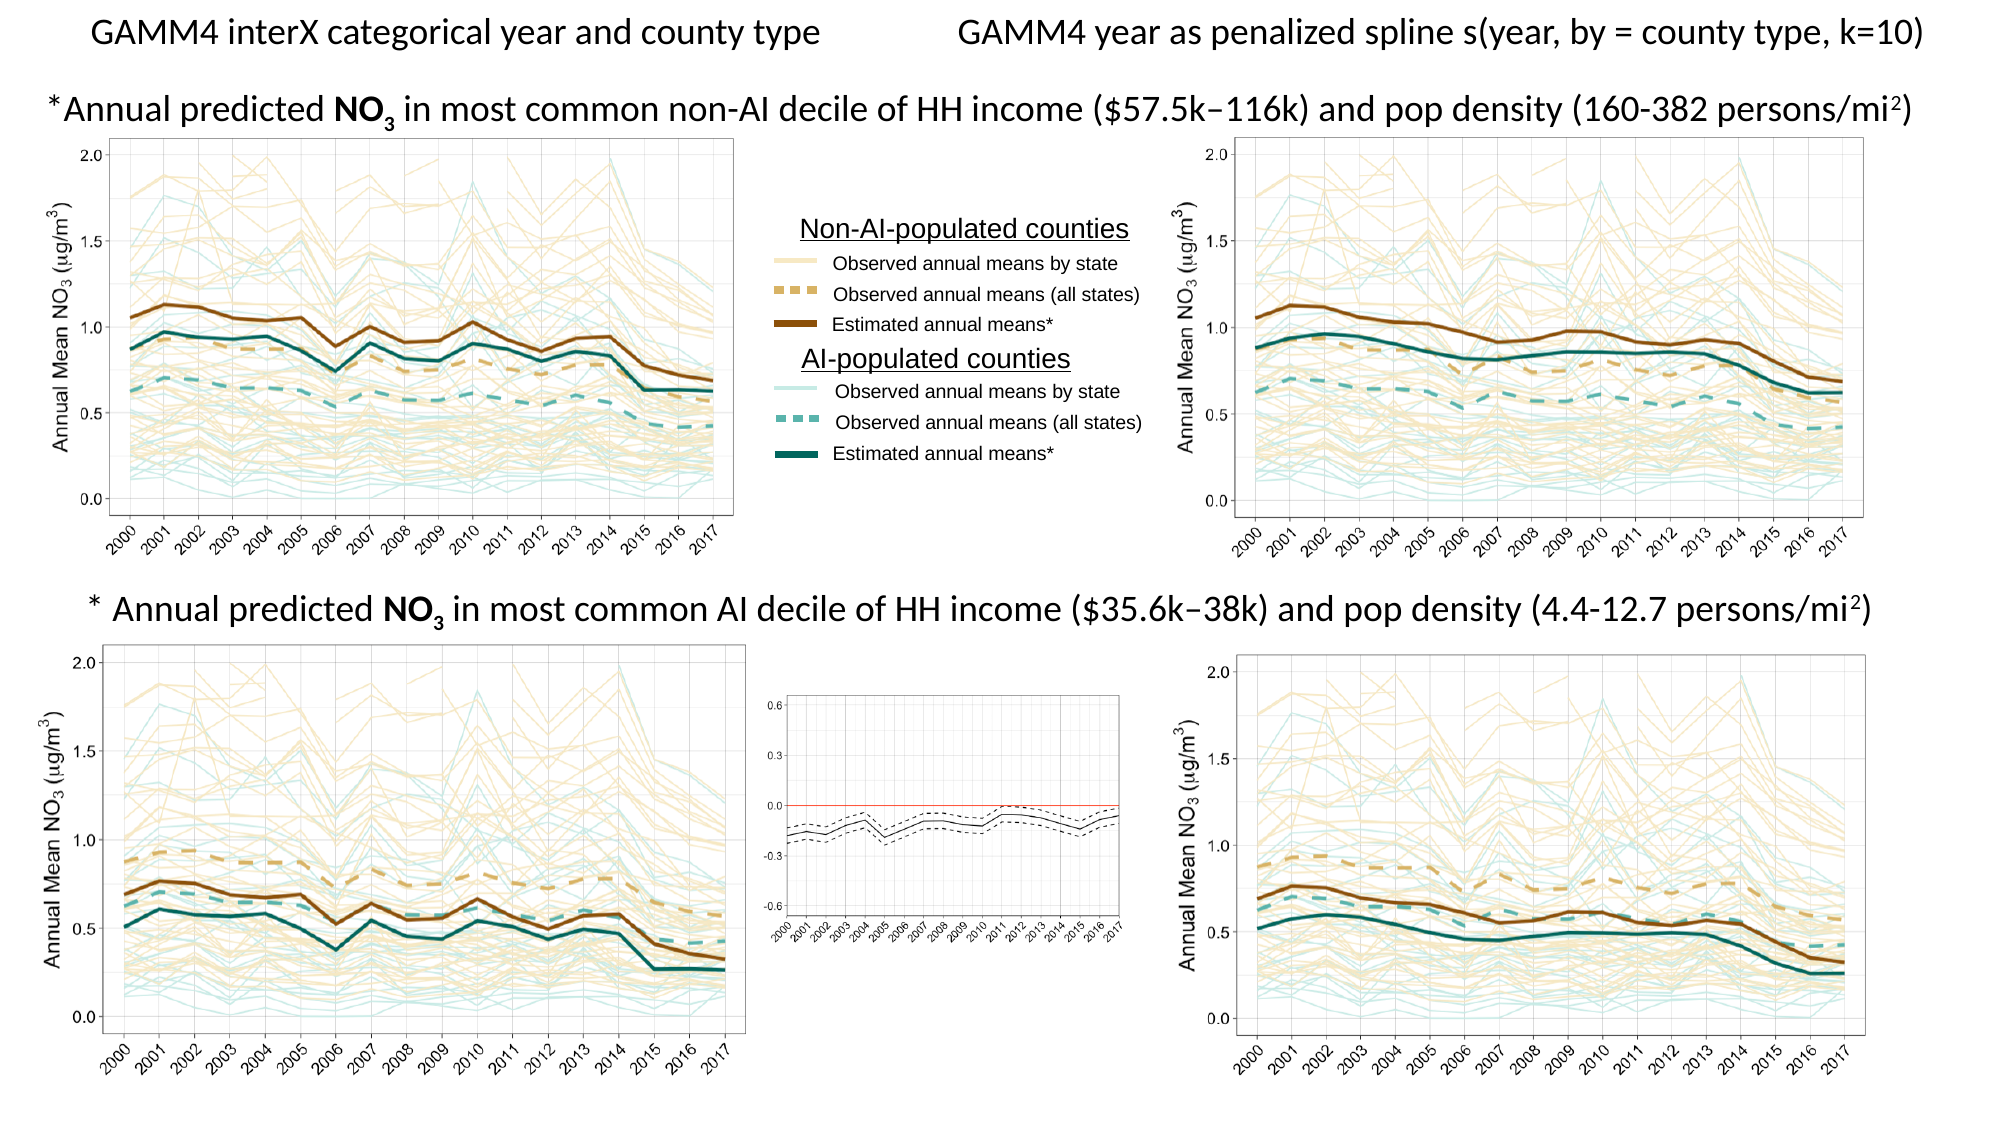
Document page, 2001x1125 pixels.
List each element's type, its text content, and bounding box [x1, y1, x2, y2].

text_box GAMM4 interX categorical year and county type [75, 0, 837, 60]
picture [762, 690, 1124, 949]
picture [41, 134, 738, 563]
text_box * Annual predicted NO3 in most common AI decile of HH income ($35.6k–38k) and pop density (4.4-12.7 persons/mi2) [70, 576, 1888, 642]
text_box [773, 202, 1161, 473]
text_box GAMM4 year as penalized spline s(year, by = county type, k=10) [942, 0, 1941, 60]
picture [1166, 650, 1870, 1079]
picture [1166, 133, 1868, 562]
picture [34, 640, 750, 1082]
text_box *Annual predicted NO3 in most common non-AI decile of HH income ($57.5k–116k) and pop density (160-382 persons/mi2) [30, 76, 1928, 143]
